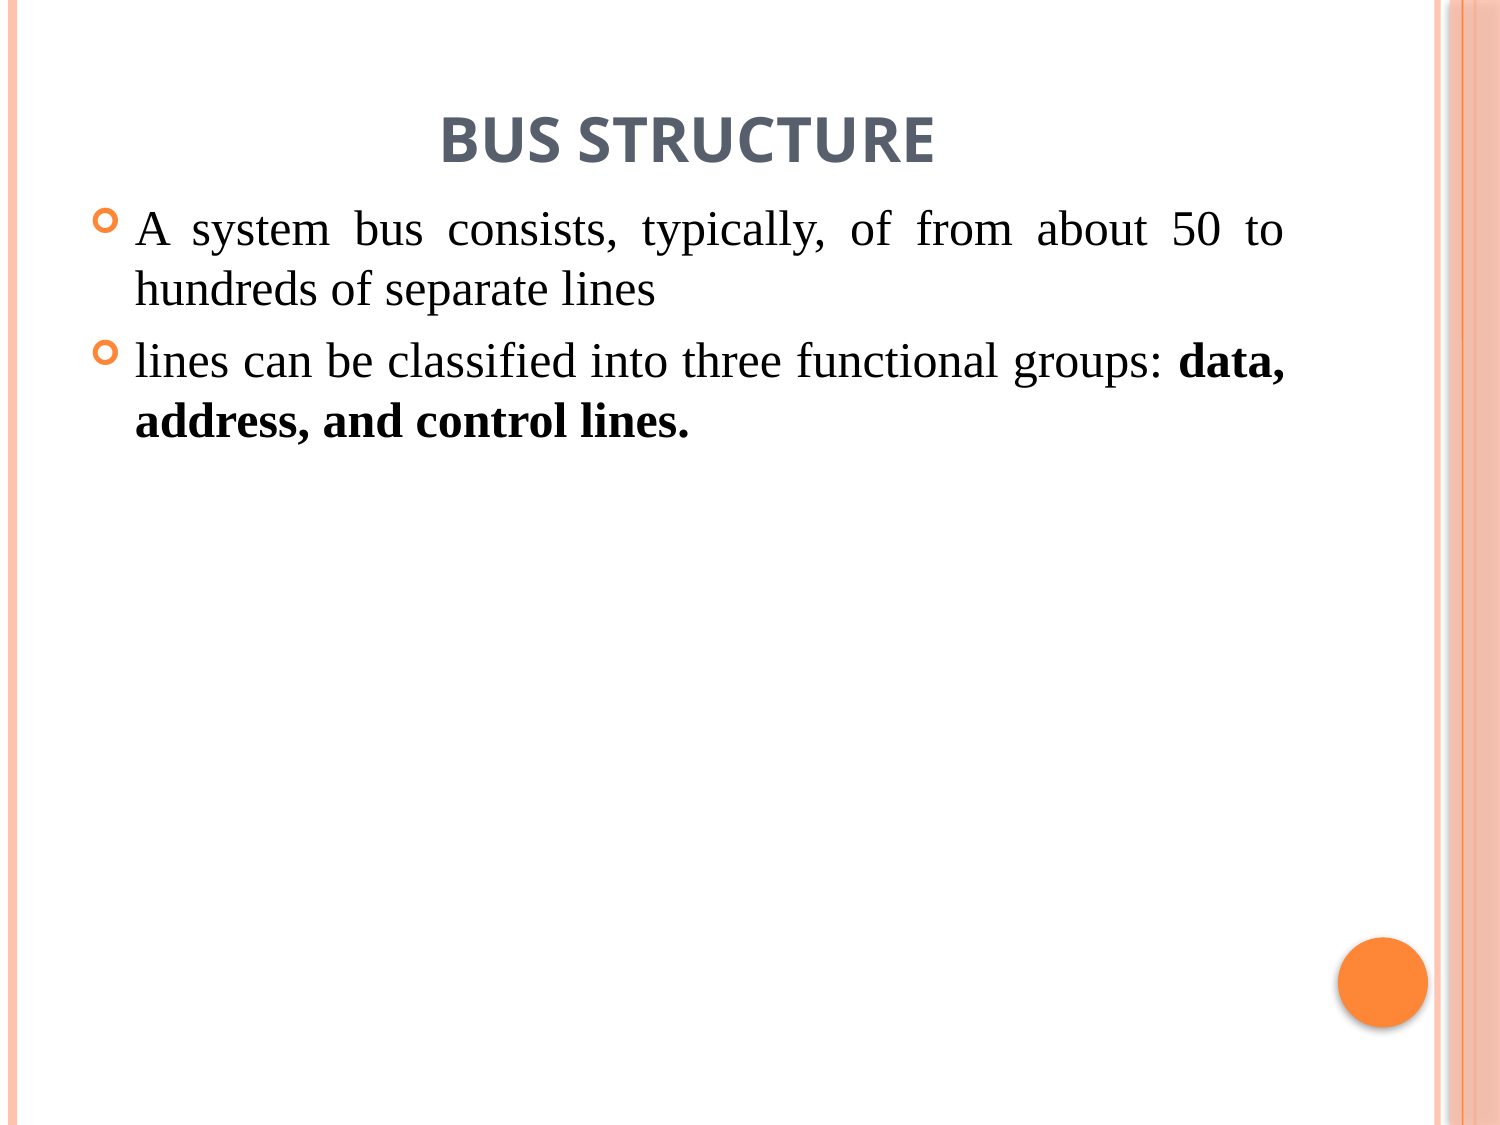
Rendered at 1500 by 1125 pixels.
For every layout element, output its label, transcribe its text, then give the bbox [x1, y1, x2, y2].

list A system bus consists, typically, of from about 50 to hundreds of separate lines lines can be classified into three functional groups: data, address, and control lines. [75, 187, 1300, 1062]
title Bus Structure [75, 62, 1300, 183]
